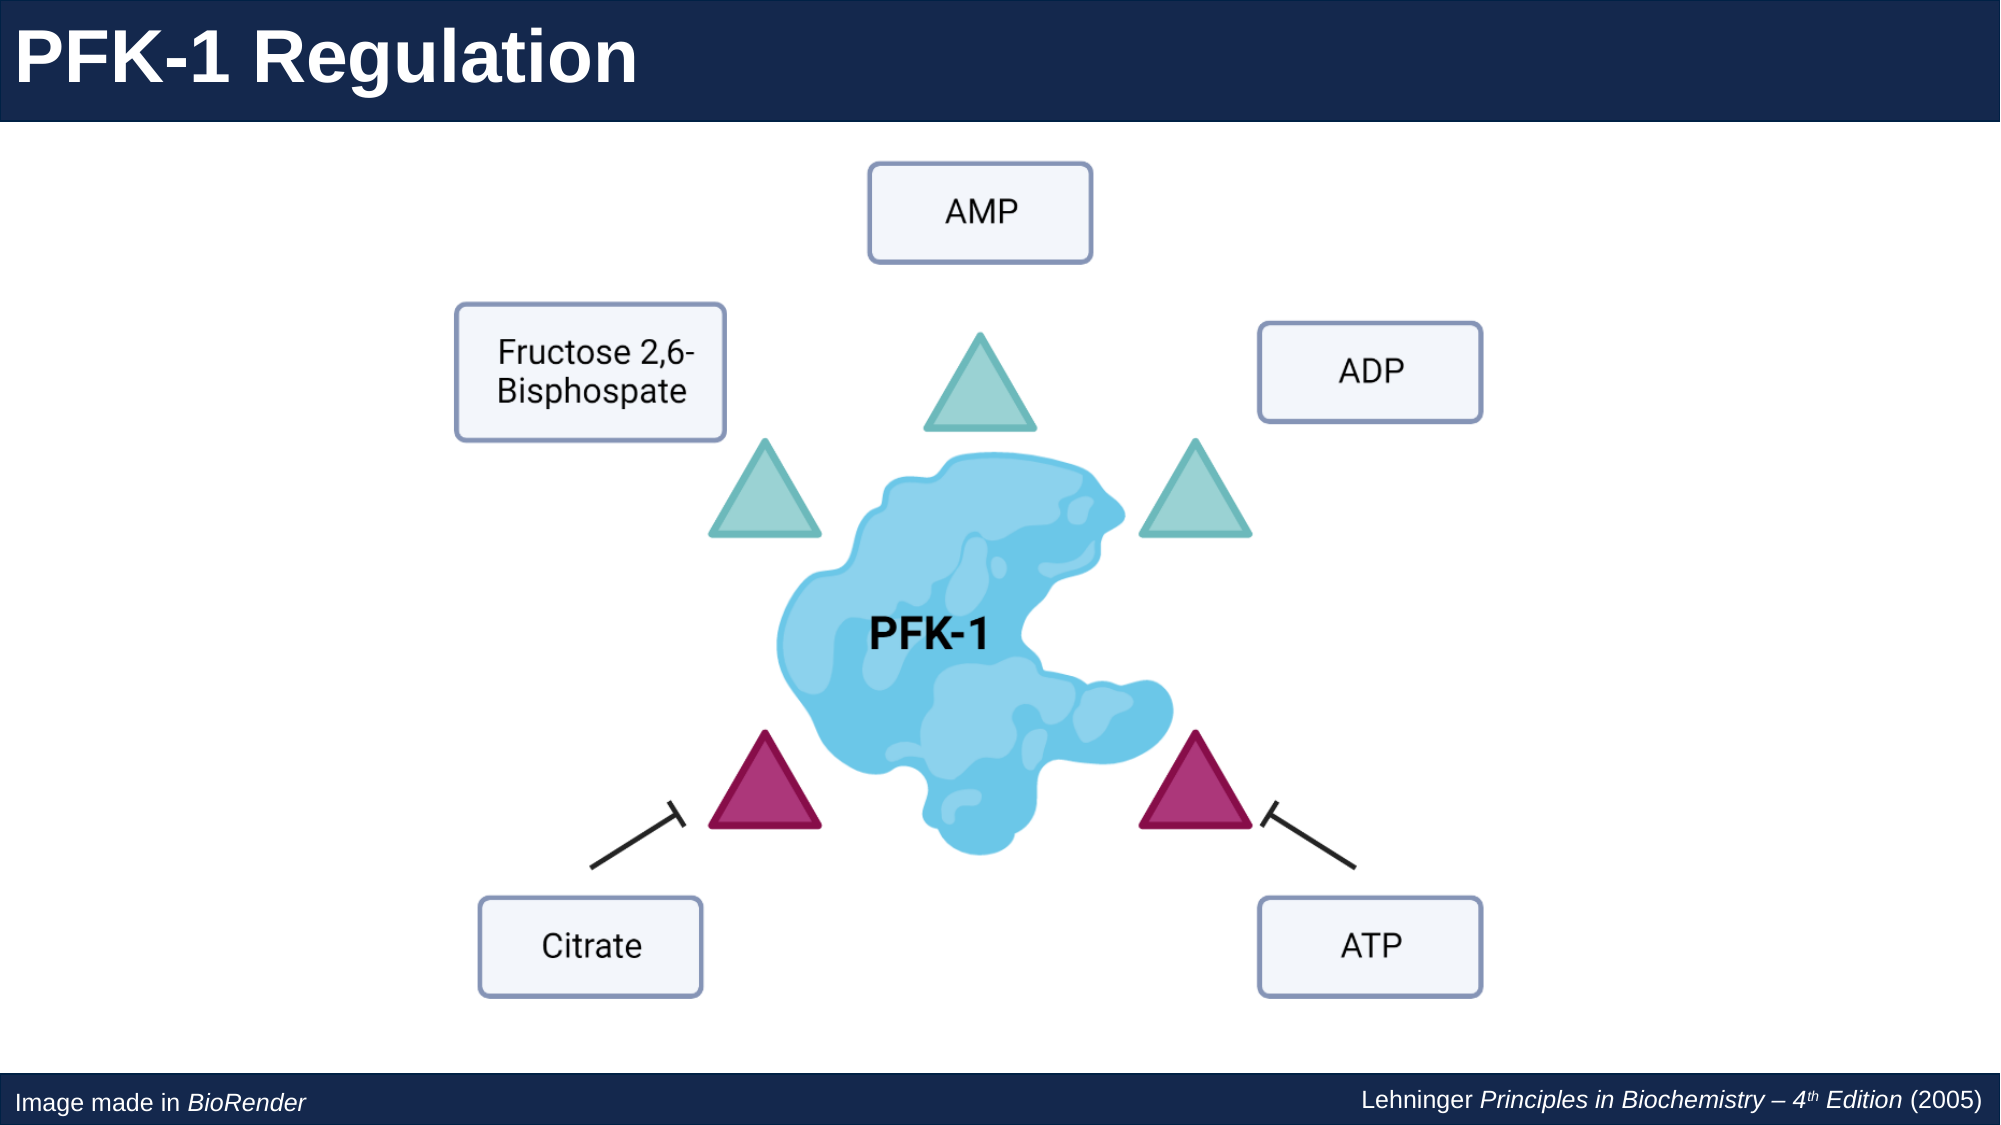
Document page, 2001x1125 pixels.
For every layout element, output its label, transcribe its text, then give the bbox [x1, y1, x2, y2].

text_box [0, 0, 2000, 122]
text_box PFK-1 Regulation [0, 0, 1831, 105]
picture [424, 139, 1504, 1056]
text_box [0, 1073, 2000, 1125]
text_box Lehninger Principles in Biochemistry – 4th Edition (2005) [1147, 1076, 1998, 1121]
text_box Image made in BioRender [0, 1079, 575, 1125]
